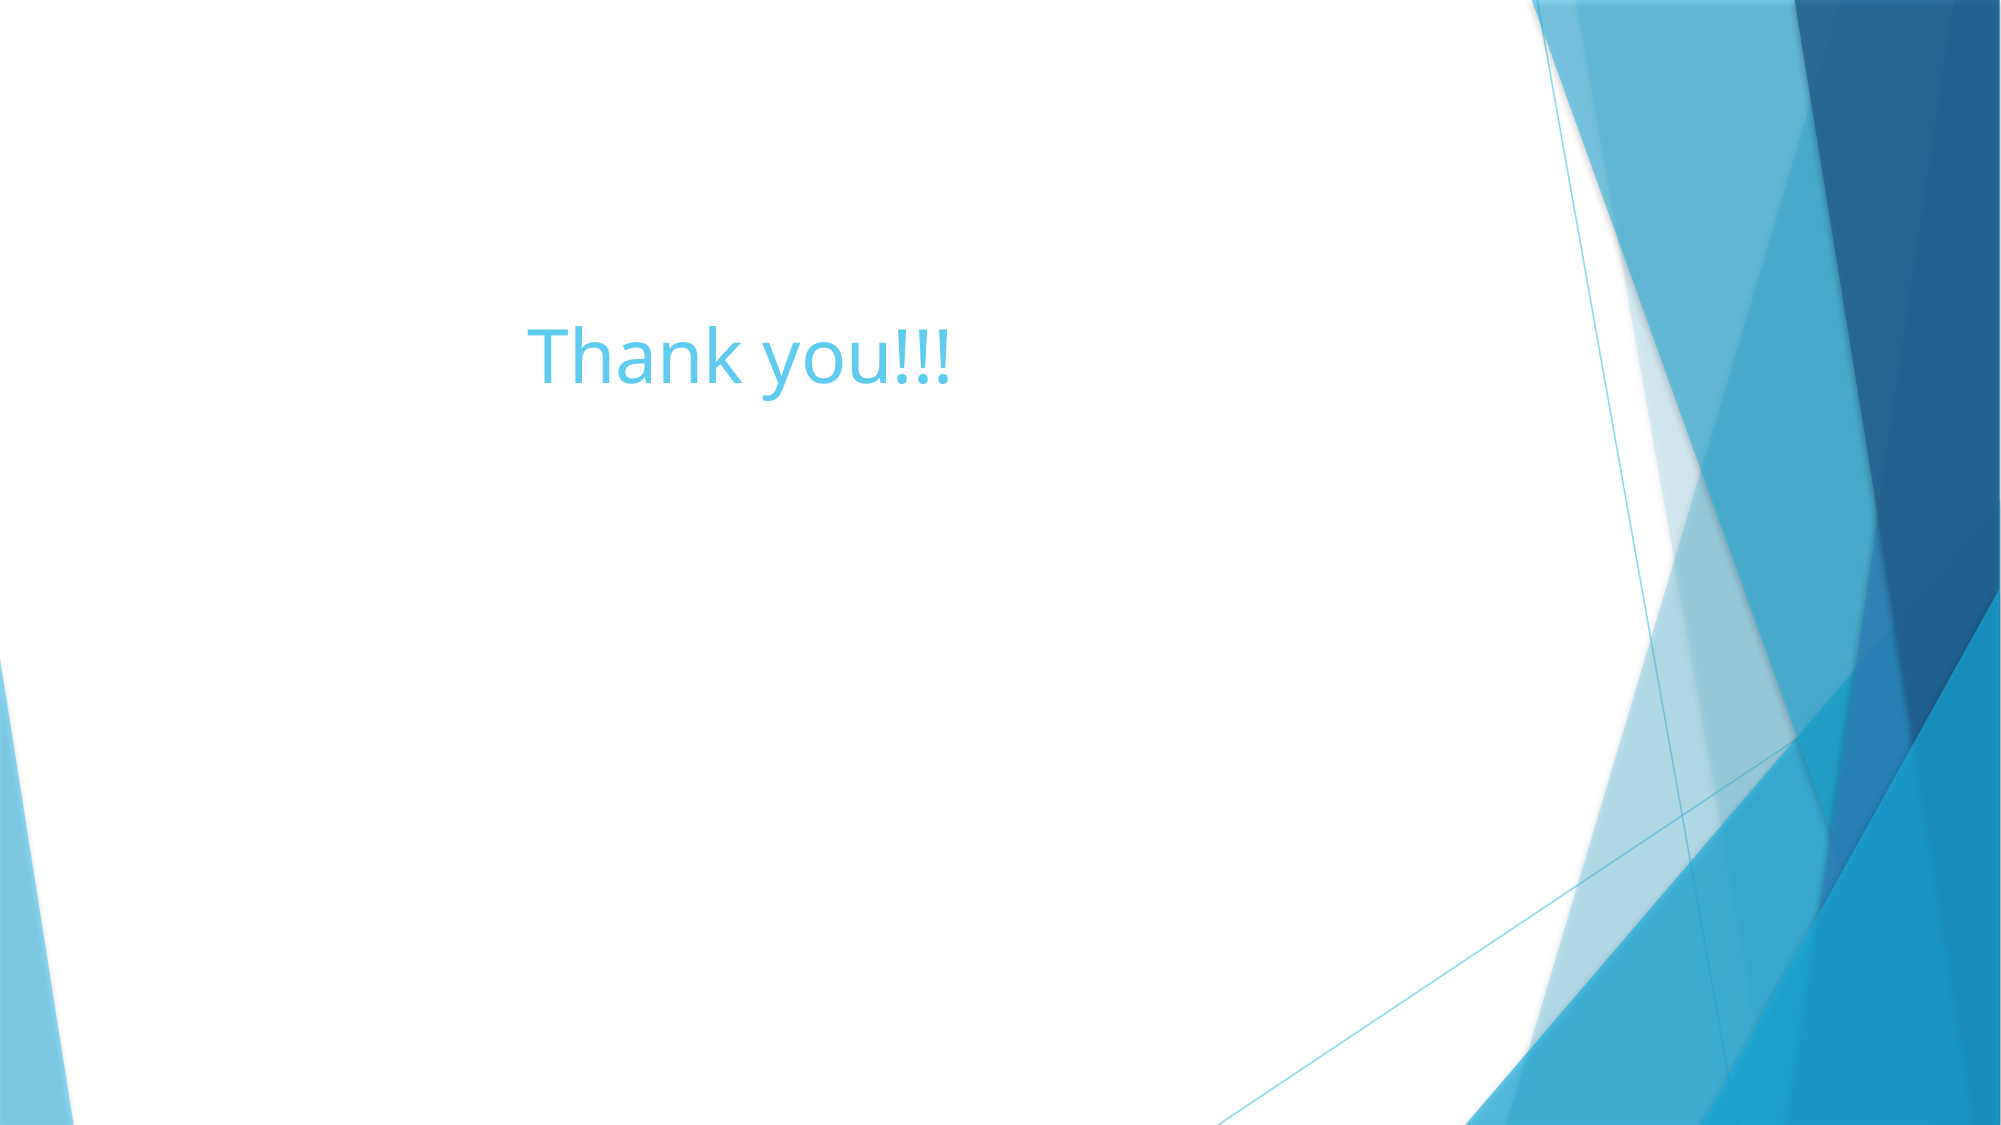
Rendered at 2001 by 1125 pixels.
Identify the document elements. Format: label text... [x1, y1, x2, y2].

title Thank you!!! [35, 300, 1446, 518]
